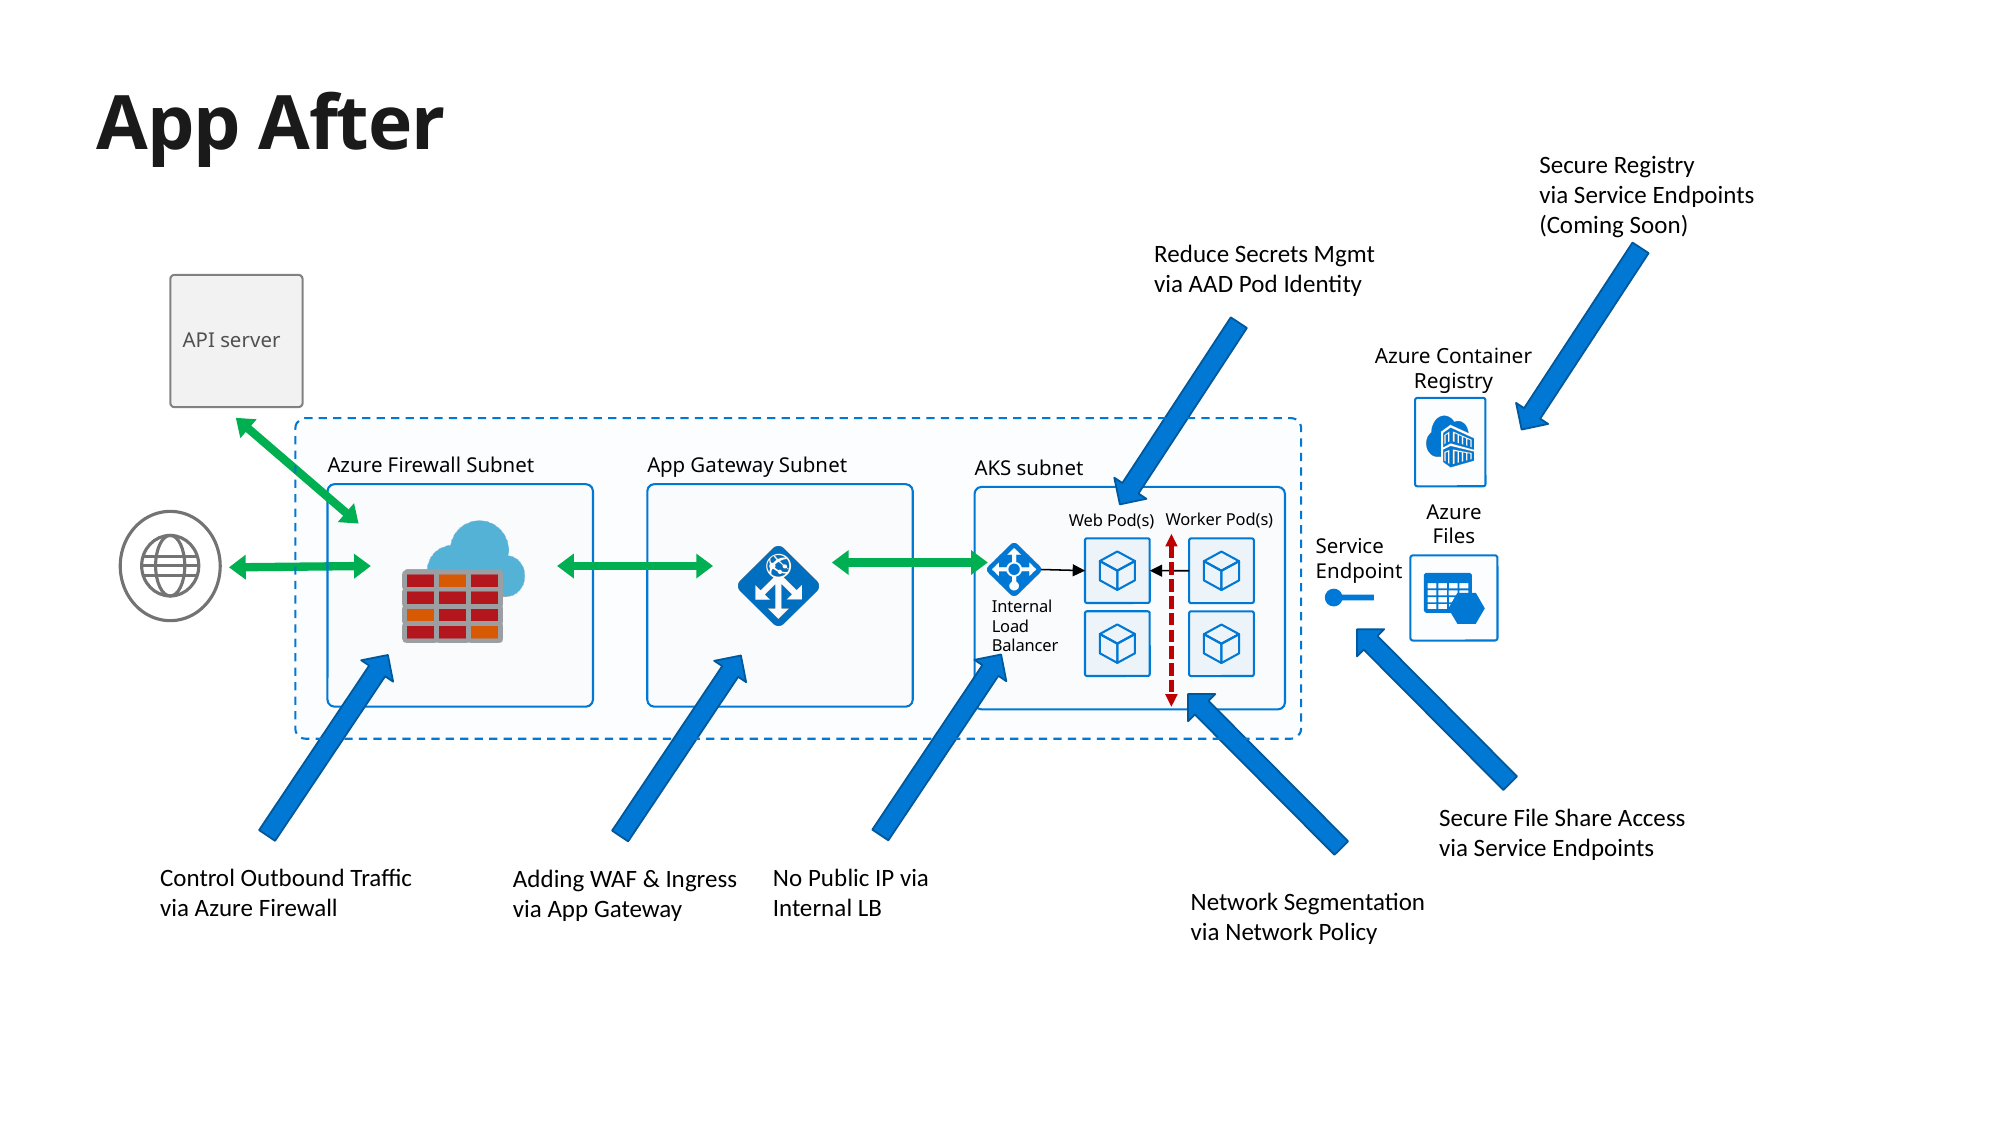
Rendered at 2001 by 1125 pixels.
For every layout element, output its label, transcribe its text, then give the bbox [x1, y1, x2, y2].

text_box [1356, 628, 1518, 791]
text_box Reduce Secrets Mgmt via AAD Pod Identity [1139, 230, 1391, 306]
text_box Network Segmentation via Network Policy [1175, 878, 1441, 954]
text_box [1163, 316, 1248, 418]
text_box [1383, 498, 1525, 641]
text_box [258, 739, 345, 842]
text_box App After [96, 74, 1904, 165]
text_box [1313, 583, 1389, 613]
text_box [647, 451, 913, 707]
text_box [141, 535, 199, 597]
text_box [169, 274, 304, 408]
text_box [235, 417, 359, 524]
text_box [1188, 621, 1255, 677]
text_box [327, 451, 594, 707]
text_box [1217, 739, 1349, 856]
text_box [1084, 538, 1150, 604]
text_box Service Endpoint [1302, 526, 1383, 590]
text_box [120, 511, 221, 621]
picture [987, 542, 1041, 596]
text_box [974, 454, 1286, 710]
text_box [1188, 538, 1255, 604]
text_box Secure Registry via Service Endpoints (Coming Soon) [1524, 141, 1770, 246]
picture [738, 545, 819, 627]
text_box API server [165, 329, 298, 352]
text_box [1084, 611, 1150, 619]
text_box Secure File Share Access via Service Endpoints [1424, 793, 1701, 869]
text_box No Public IP via Internal LB [758, 853, 945, 929]
text_box Adding WAF & Ingress via App Gateway [498, 854, 753, 930]
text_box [1084, 621, 1150, 677]
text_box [1335, 342, 1572, 487]
text_box [1566, 246, 1650, 372]
text_box [295, 418, 1302, 739]
text_box [871, 739, 958, 842]
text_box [1188, 611, 1255, 619]
text_box Control Outbound Traffic via Azure Firewall [145, 854, 428, 929]
text_box [611, 739, 698, 843]
